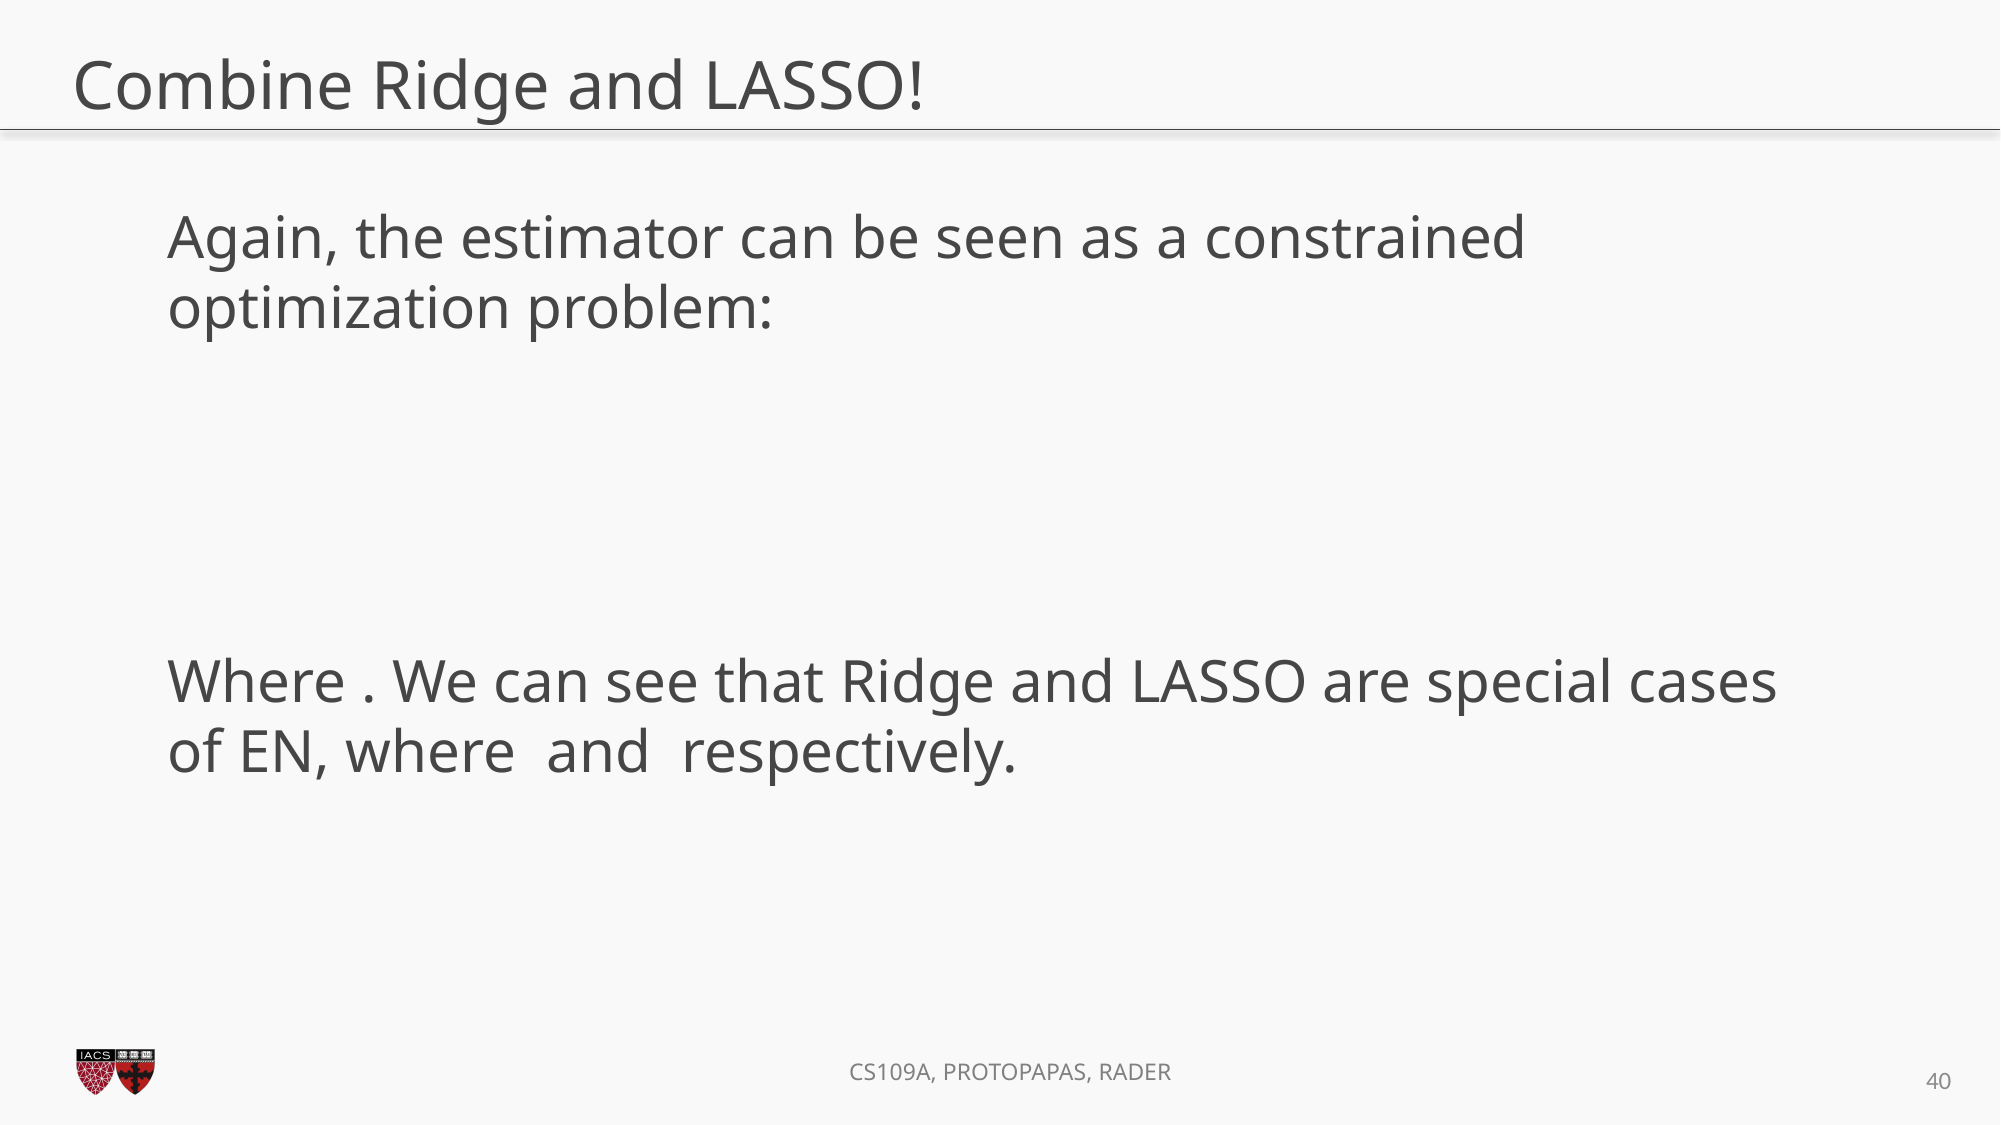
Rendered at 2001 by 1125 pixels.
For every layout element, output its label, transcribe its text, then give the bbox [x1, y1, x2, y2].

title Combine Ridge and LASSO! [57, 35, 1943, 162]
slide_number 40 [1500, 1050, 1967, 1110]
picture [75, 1049, 155, 1095]
